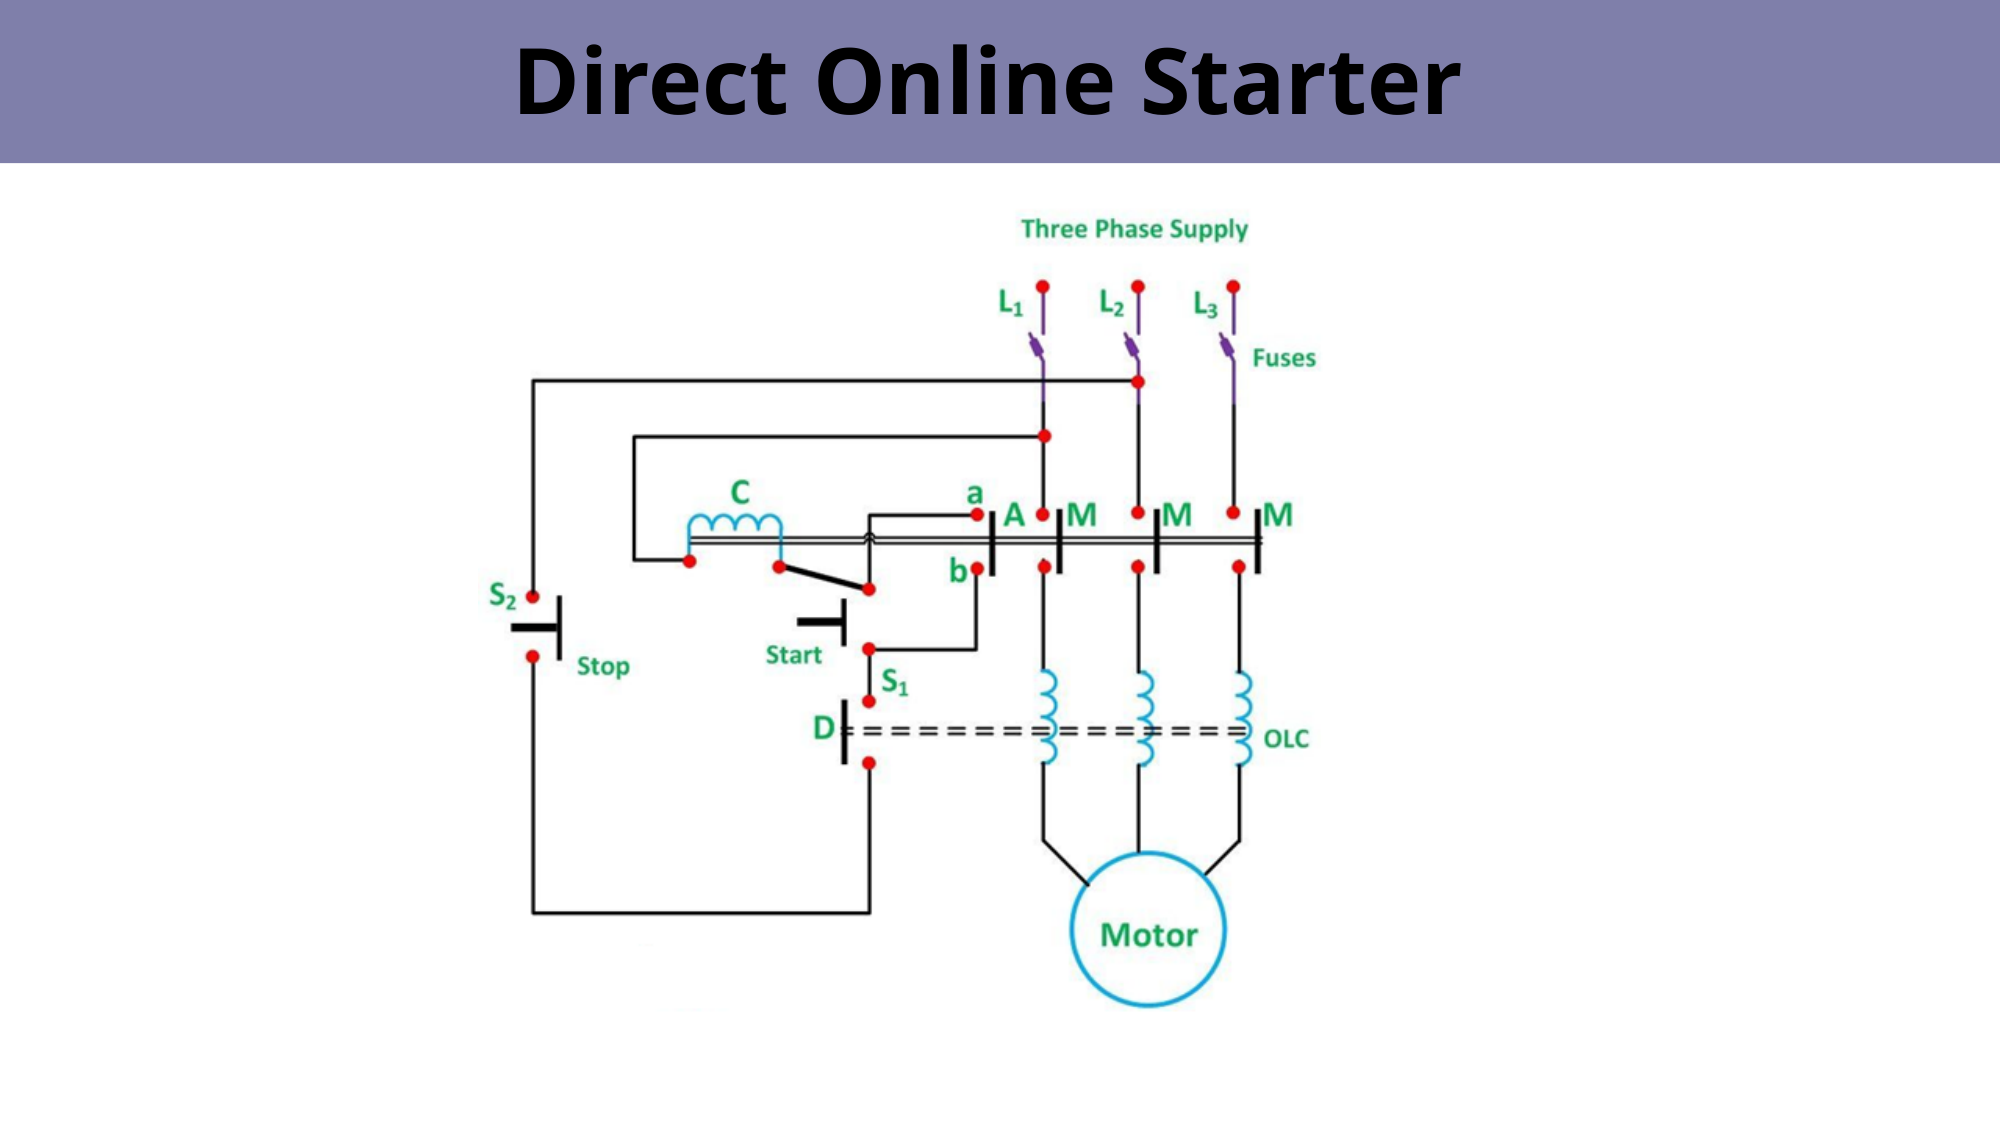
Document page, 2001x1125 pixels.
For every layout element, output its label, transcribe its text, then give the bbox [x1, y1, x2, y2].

text_box [0, 0, 2000, 164]
text_box Direct Online Starter [338, 28, 1662, 137]
picture [478, 192, 1435, 1054]
